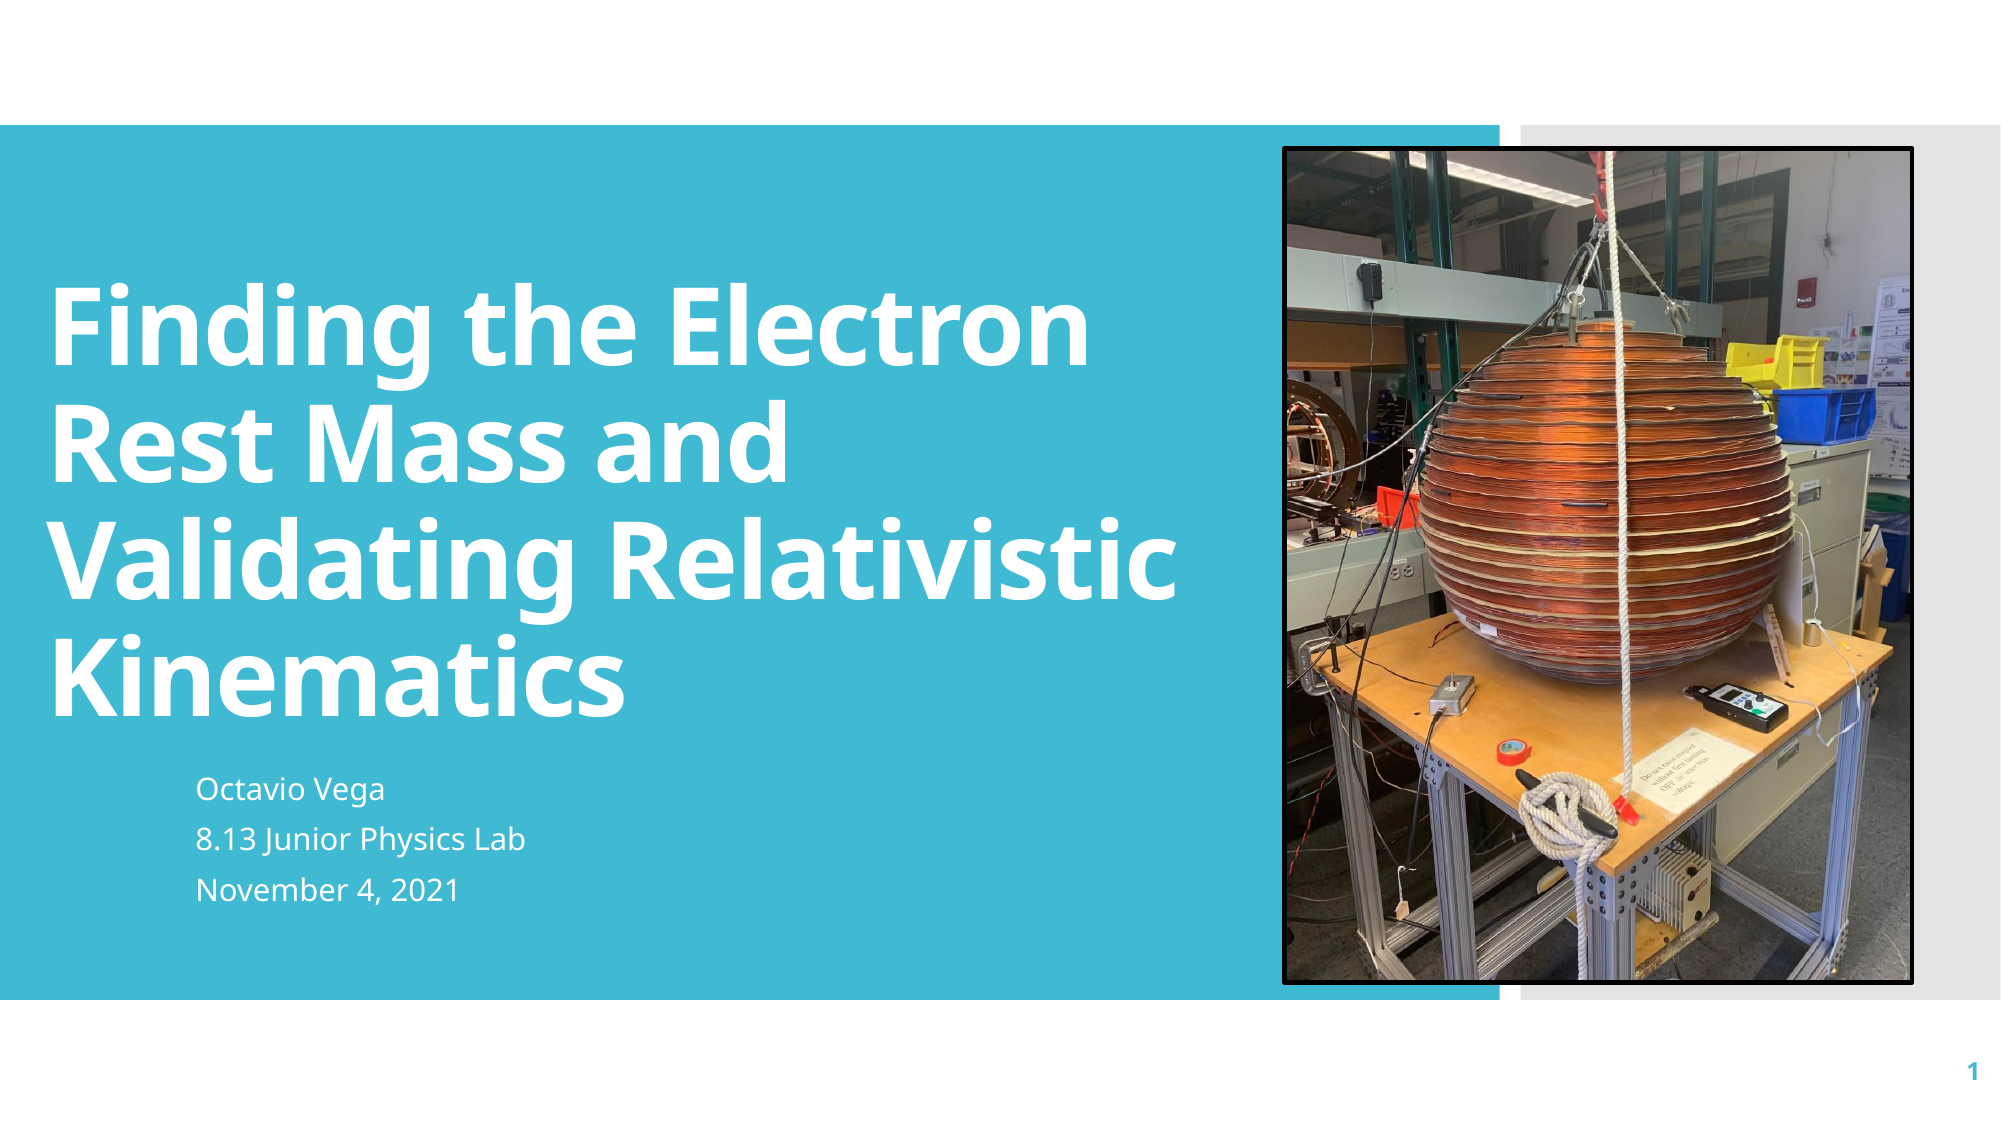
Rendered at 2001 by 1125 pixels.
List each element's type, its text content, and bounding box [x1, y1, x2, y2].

slide_number 1 [1744, 1042, 1996, 1103]
picture [1286, 150, 1910, 981]
subtitle Octavio Vega 8.13 Junior Physics Lab November 4, 2021 [180, 766, 1282, 917]
title Finding the Electron Rest Mass and Validating Relativistic Kinematics [30, 213, 1210, 747]
